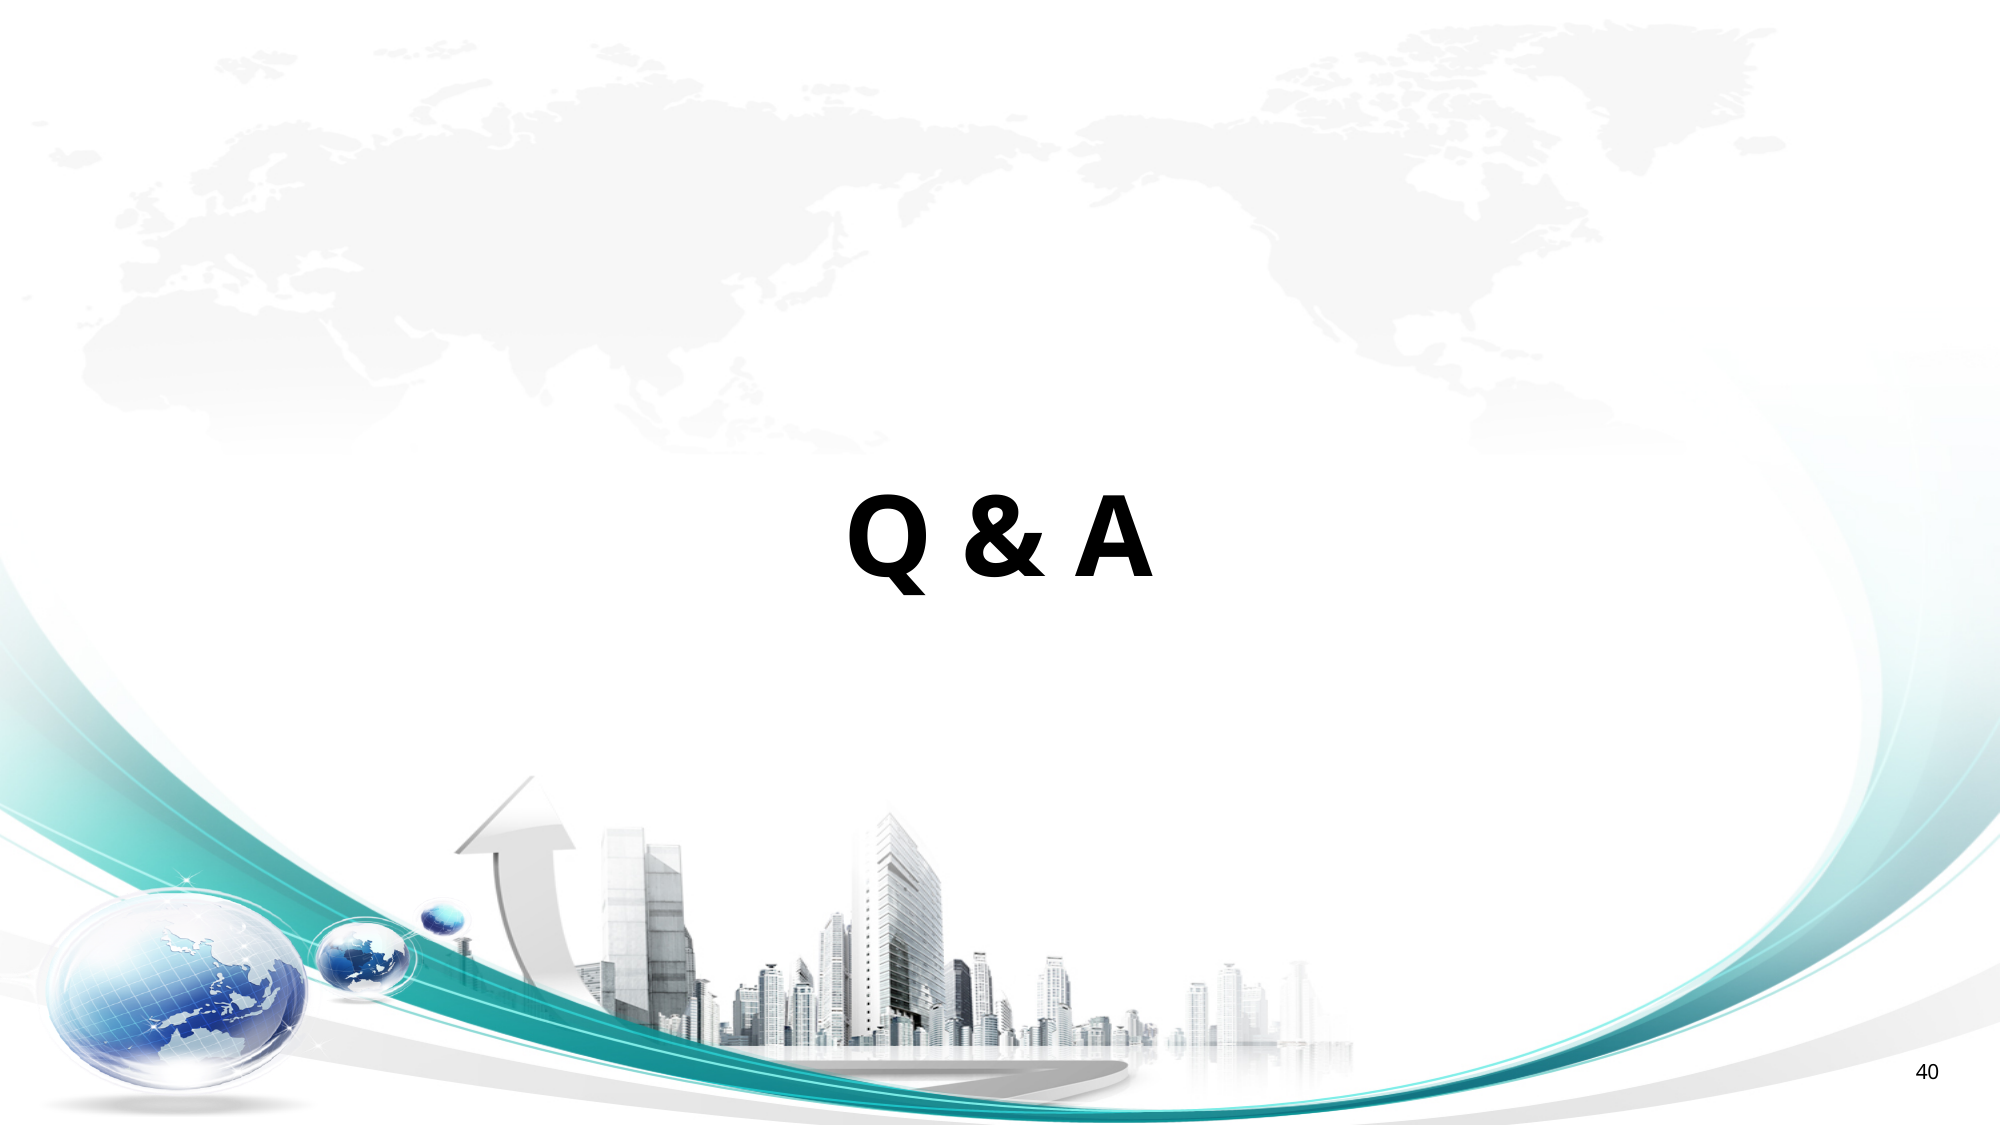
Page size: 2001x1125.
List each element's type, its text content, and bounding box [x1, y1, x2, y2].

text_box Q & A [828, 456, 1169, 606]
picture [0, 0, 2000, 1125]
